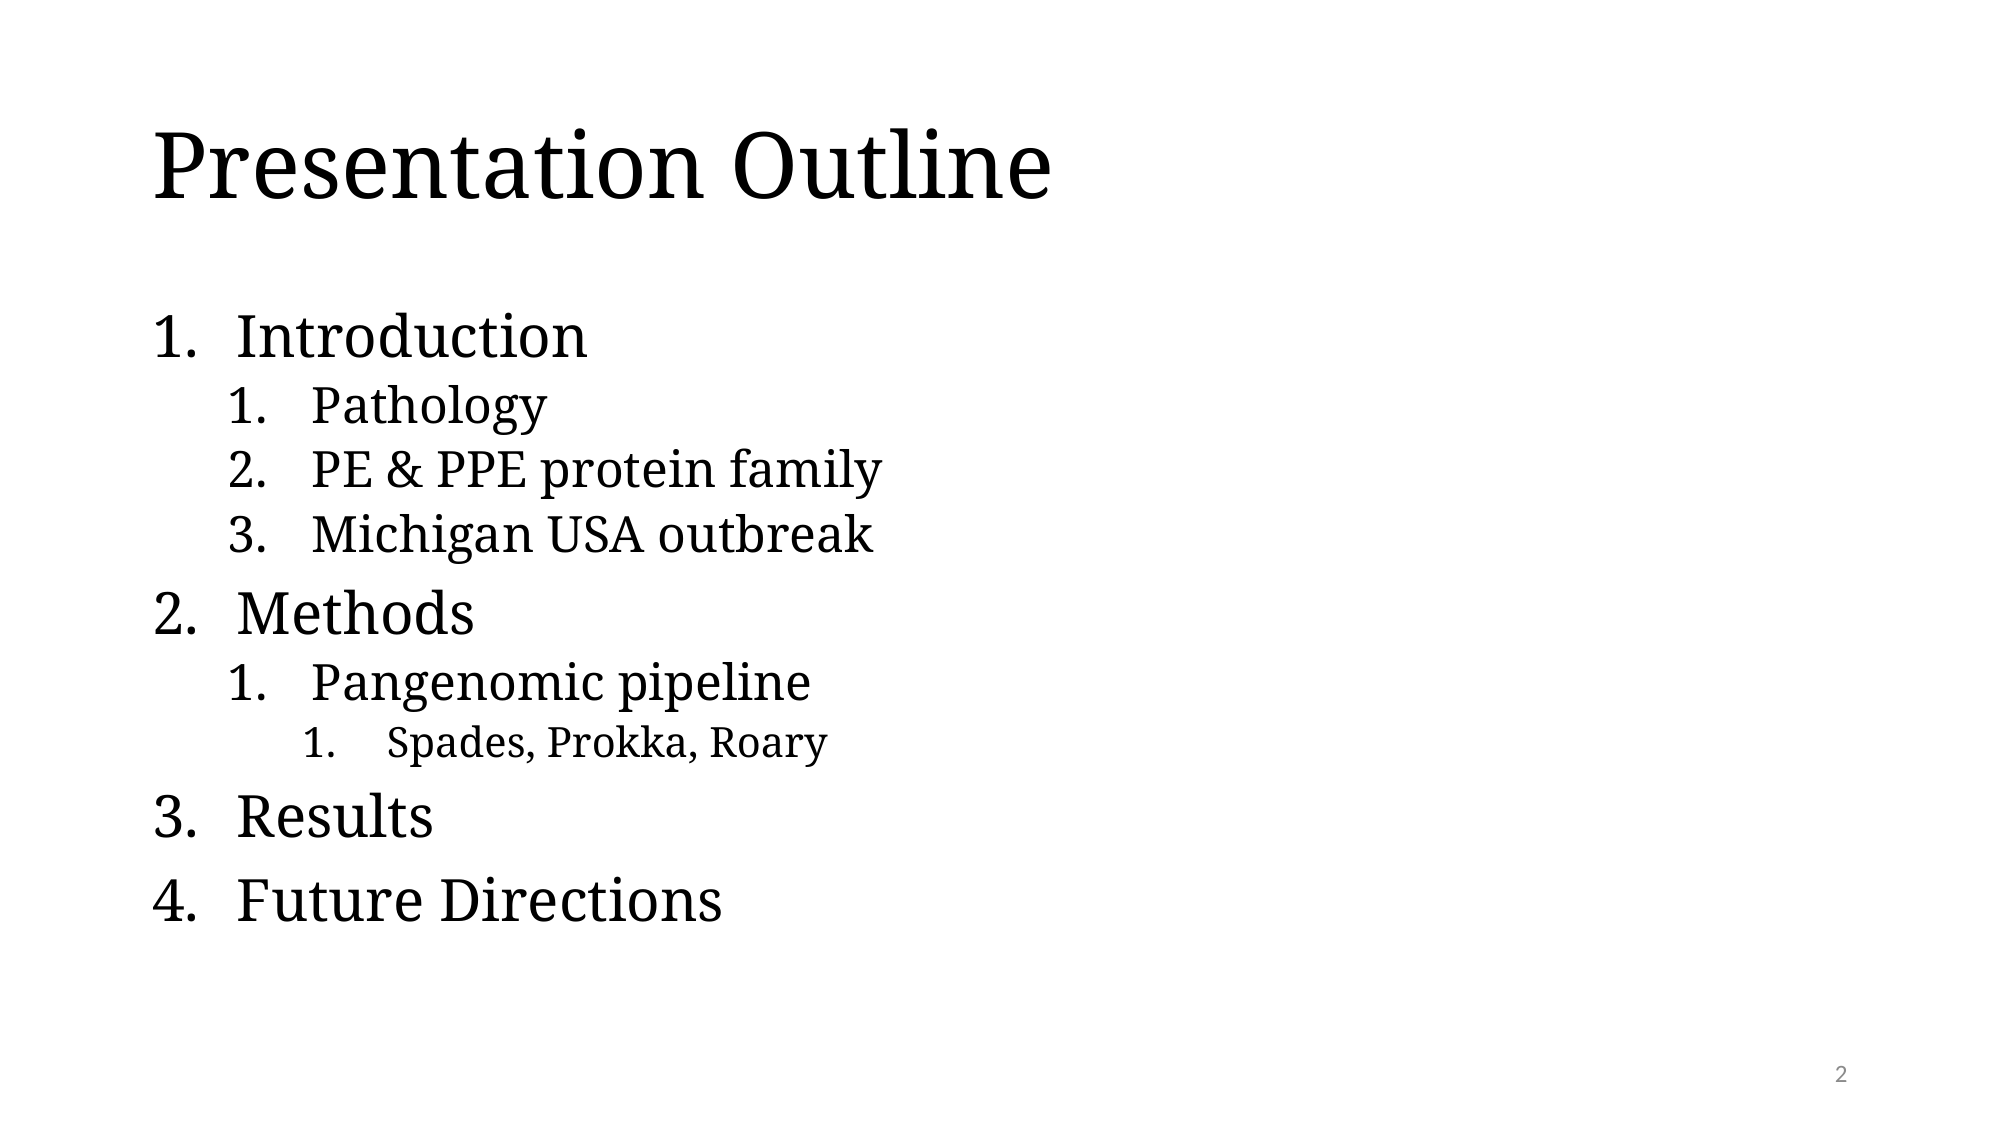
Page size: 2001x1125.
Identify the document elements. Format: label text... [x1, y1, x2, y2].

slide_number 2 [1412, 1042, 1863, 1103]
list Introduction Pathology PE & PPE protein family Michigan USA outbreak Methods Pangenomic pipeline Spades, Prokka, Roary Results Future Directions [137, 299, 1863, 1014]
title Presentation Outline [137, 59, 1863, 278]
